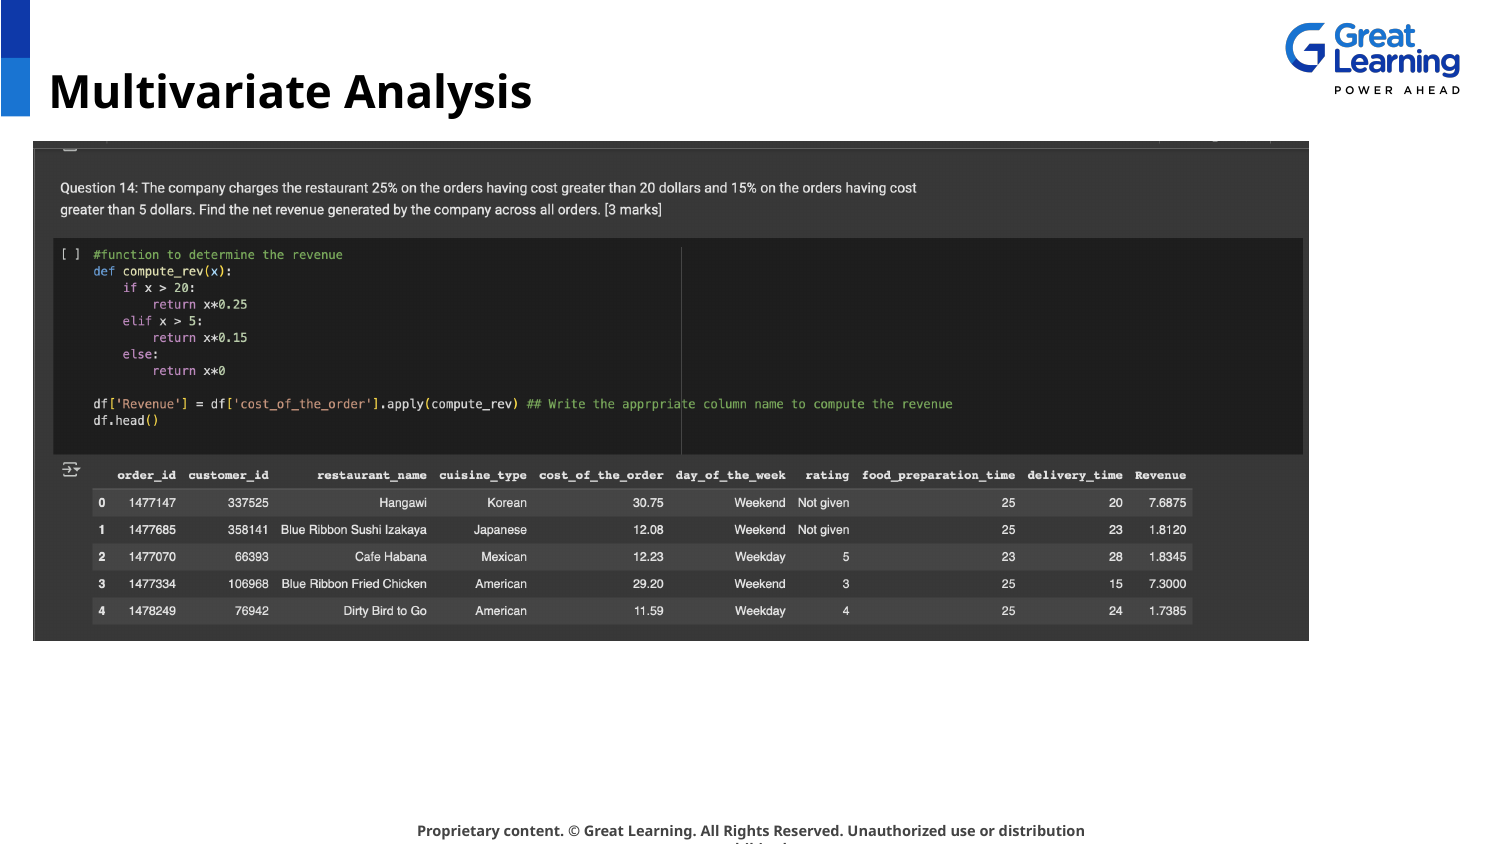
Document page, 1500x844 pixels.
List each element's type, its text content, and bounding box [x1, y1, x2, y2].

picture [32, 141, 1309, 641]
title Multivariate Analysis [33, 47, 1431, 142]
picture [1258, 11, 1487, 106]
